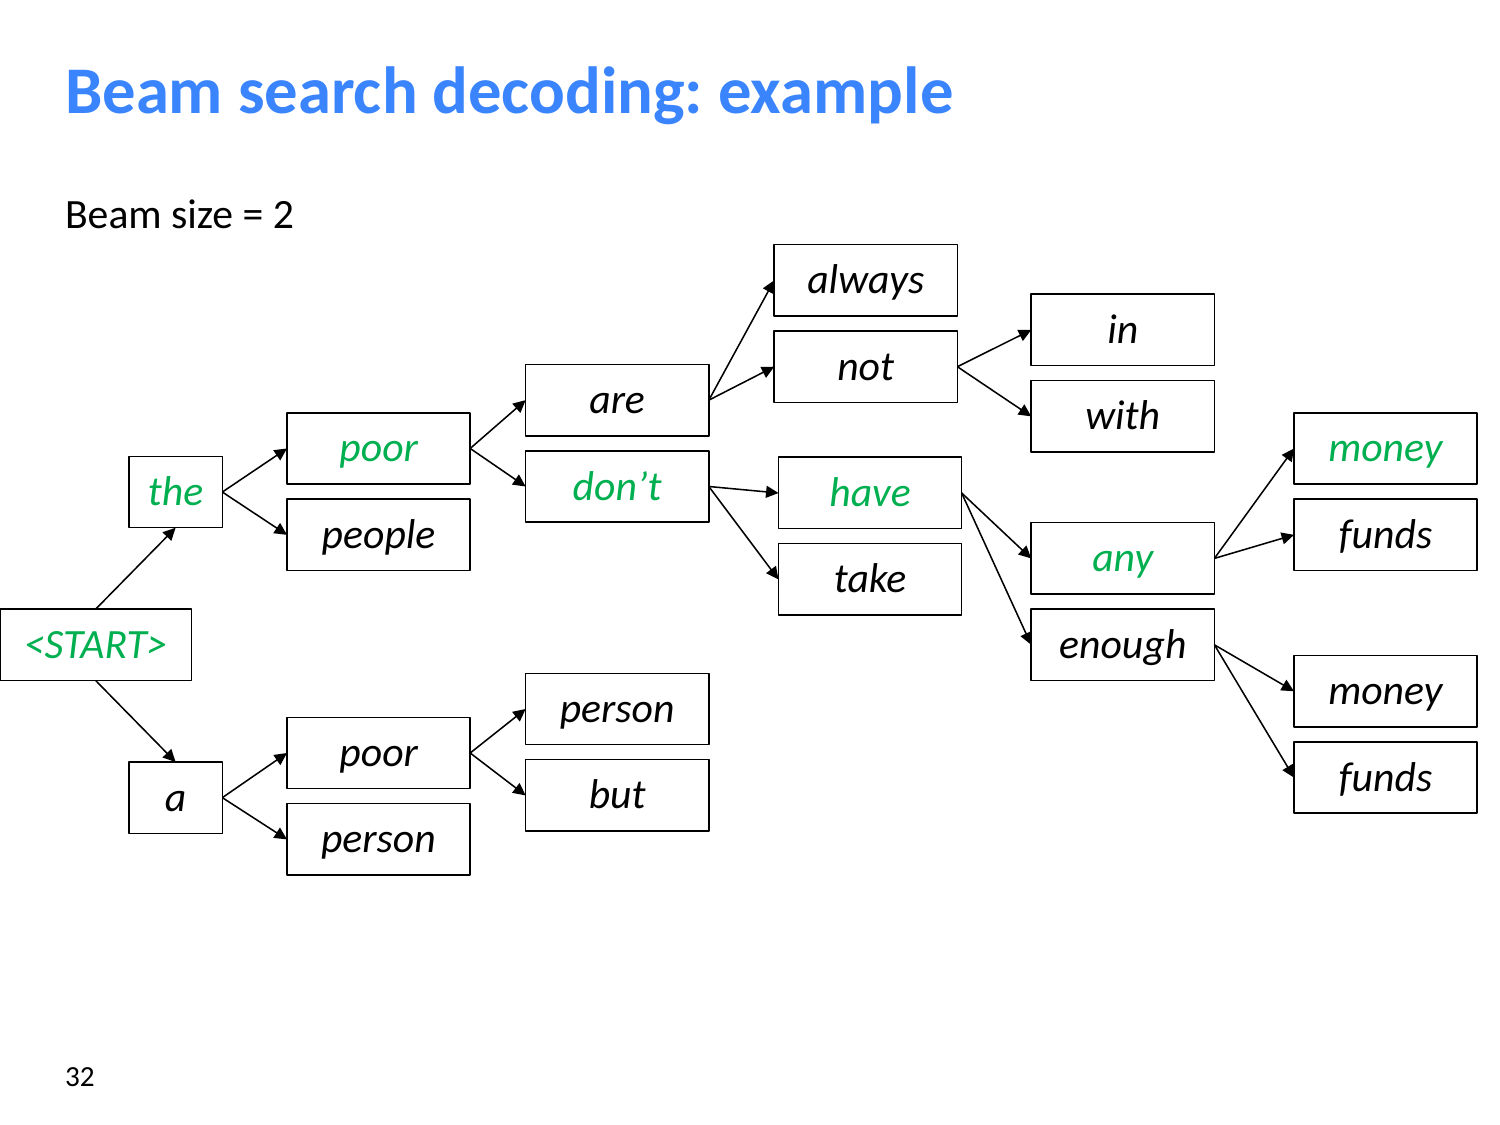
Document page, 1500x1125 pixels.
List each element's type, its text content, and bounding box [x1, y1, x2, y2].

list Beam size = 2 [50, 179, 323, 251]
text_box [222, 412, 471, 876]
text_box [957, 293, 1215, 681]
slide_number ‹#› [50, 1049, 375, 1125]
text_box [708, 244, 962, 616]
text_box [469, 364, 710, 832]
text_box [95, 456, 223, 834]
text_box <START> [0, 609, 90, 681]
title Beam search decoding: example [50, 31, 1450, 135]
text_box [1214, 412, 1478, 814]
